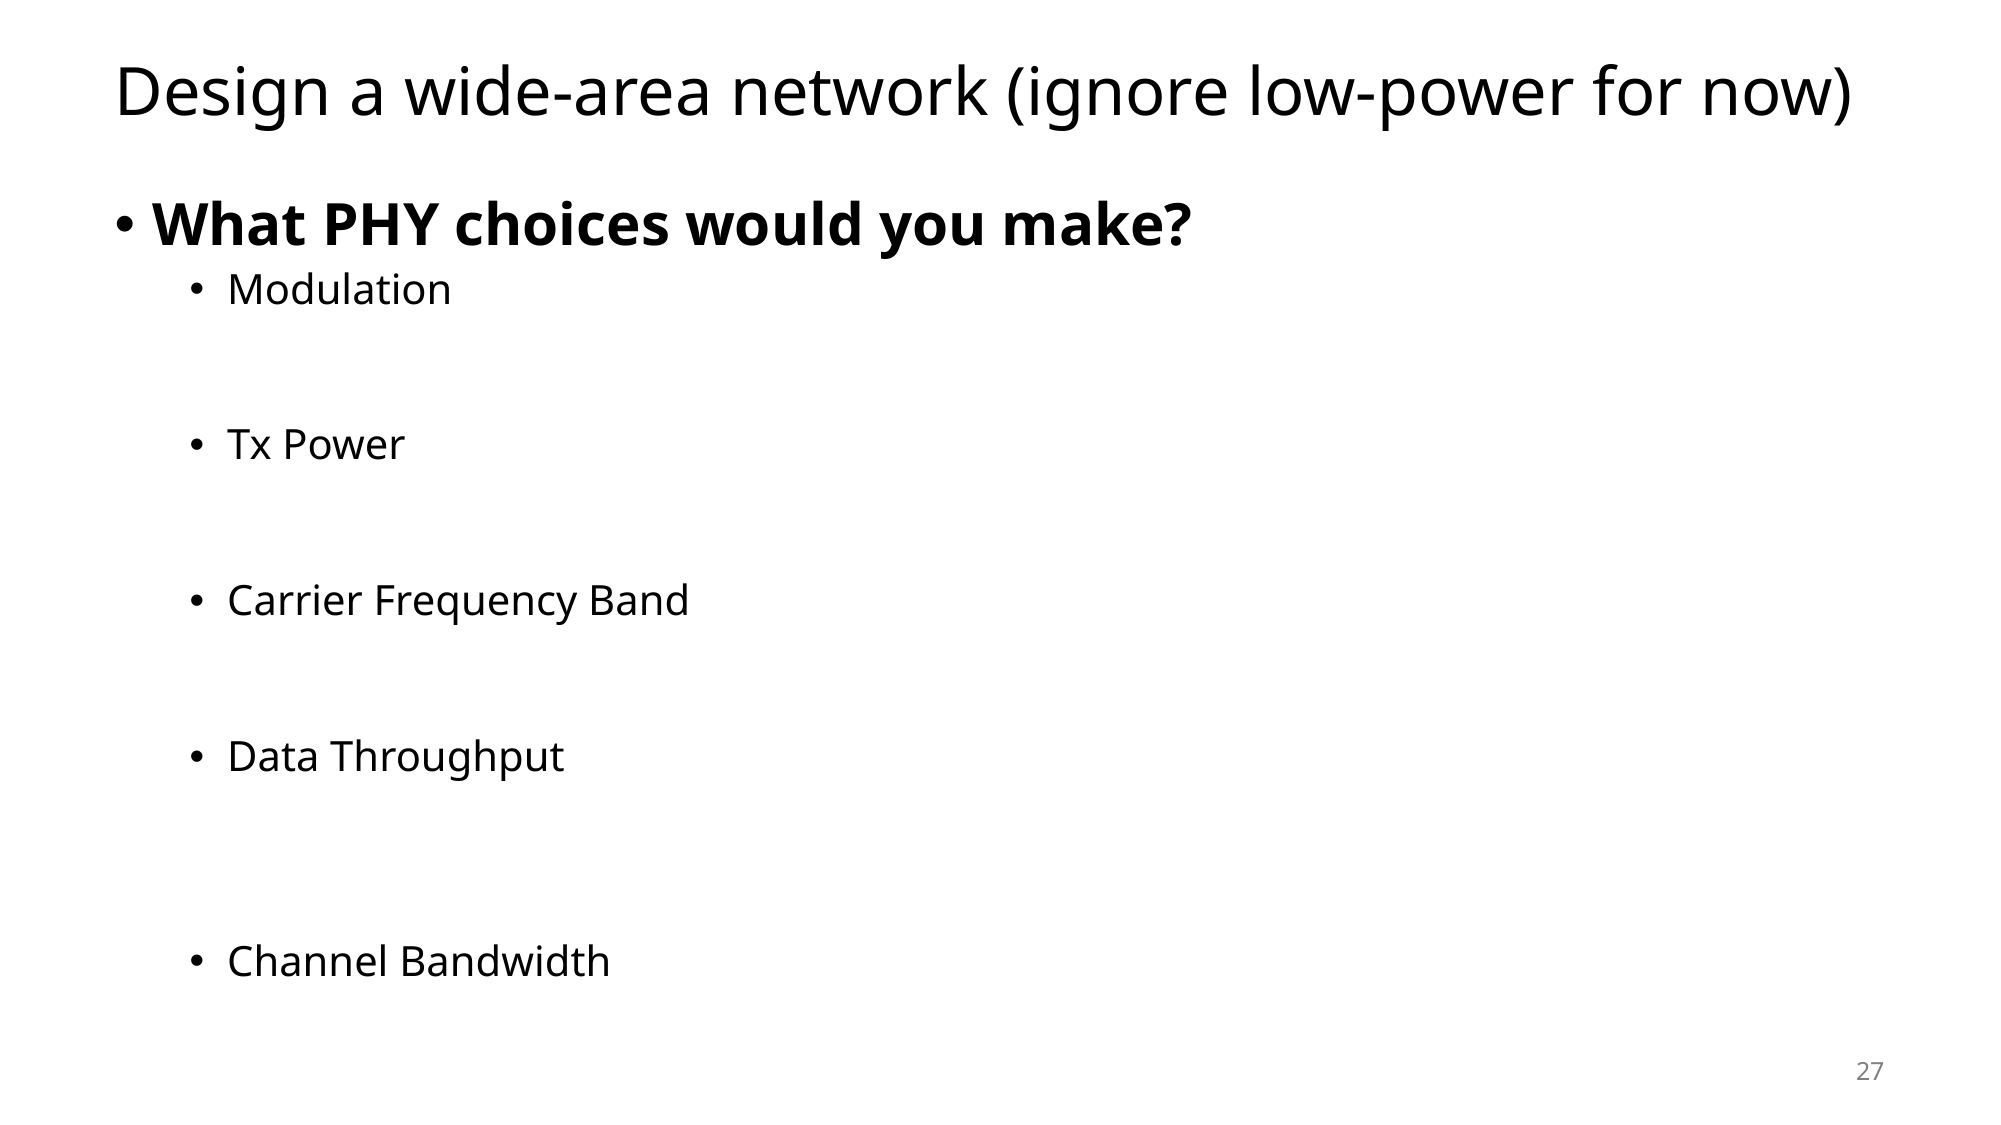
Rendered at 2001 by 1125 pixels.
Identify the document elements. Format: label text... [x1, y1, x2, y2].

slide_number 27 [1749, 1042, 1900, 1103]
list What PHY choices would you make? Modulation Tx Power Carrier Frequency Band Data Throughput Channel Bandwidth [99, 187, 1900, 1013]
title Design a wide-area network (ignore low-power for now) [99, 37, 1900, 150]
